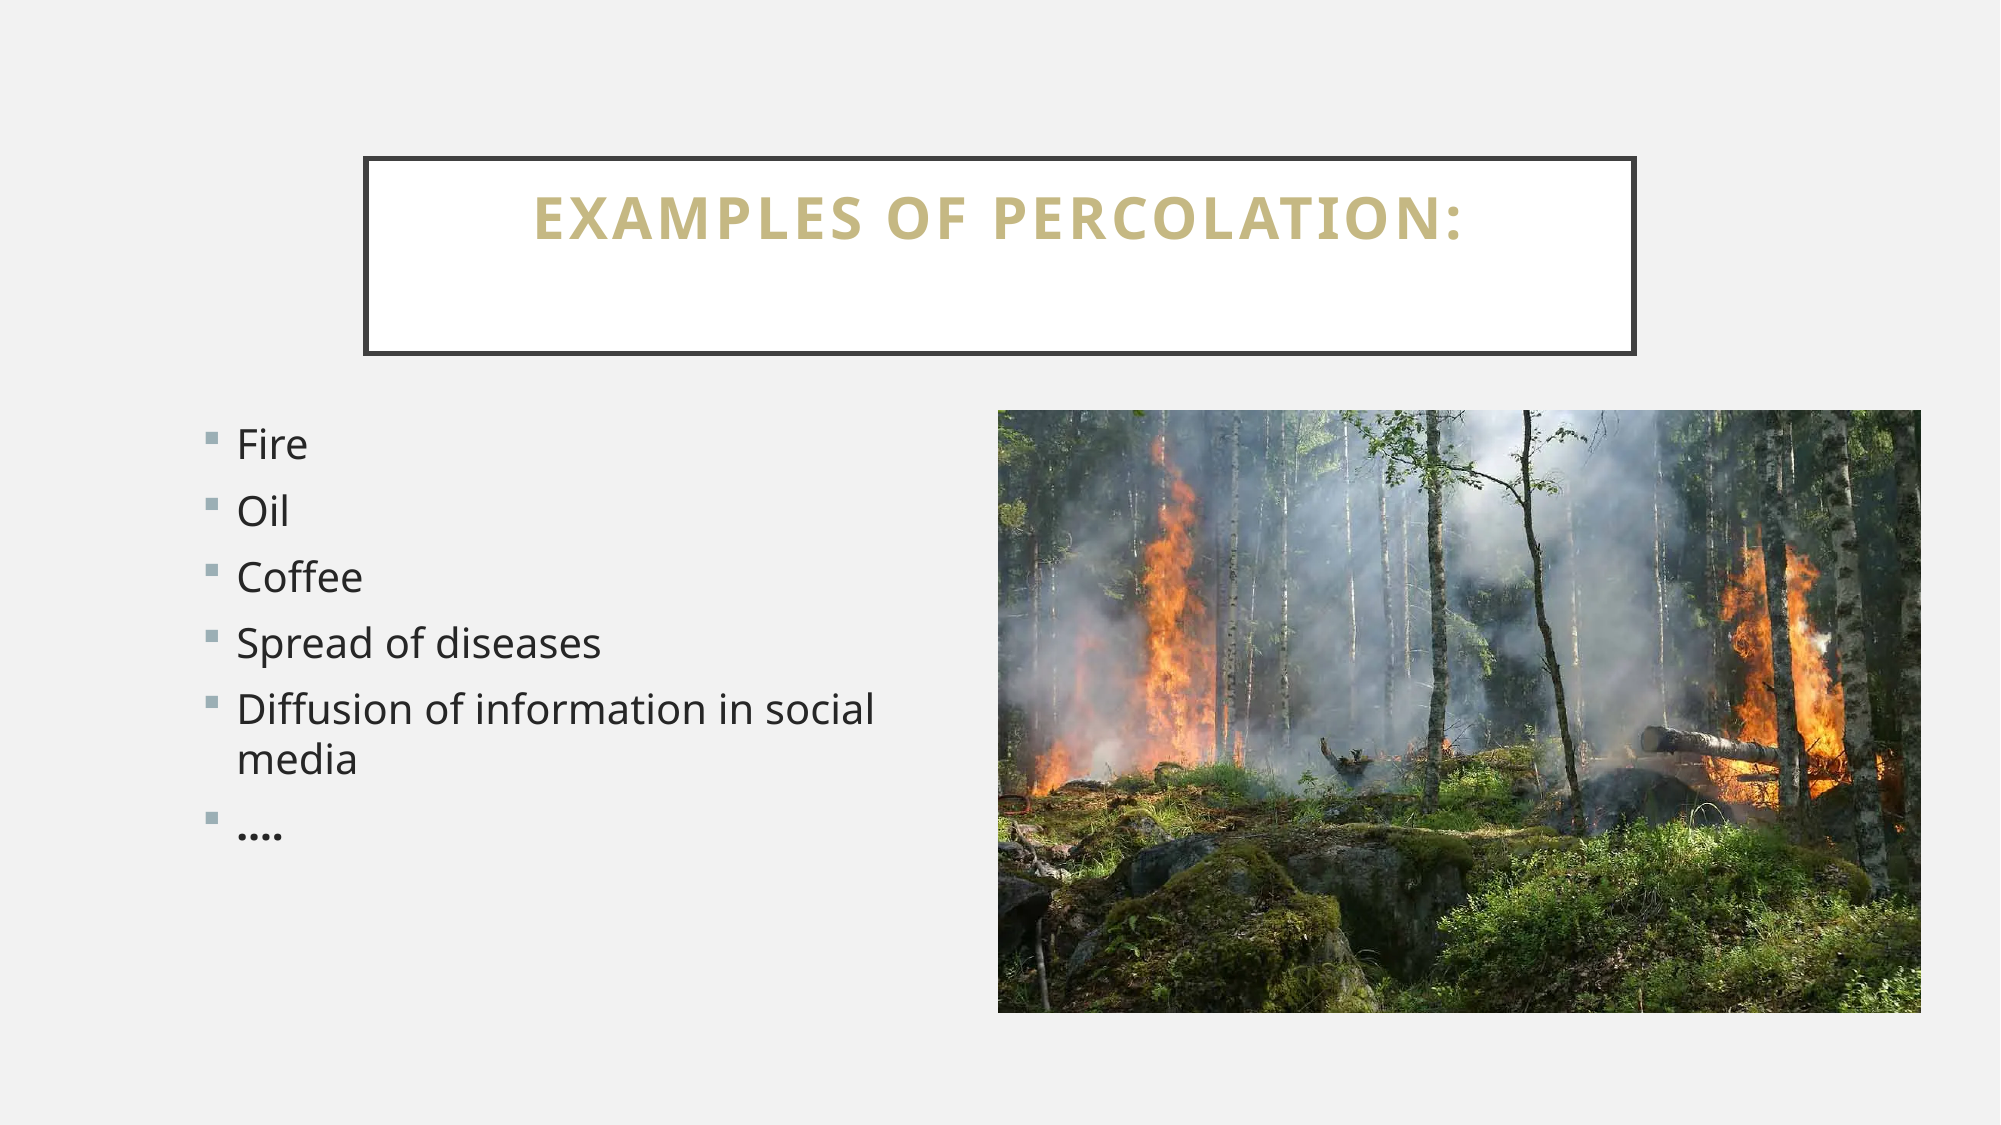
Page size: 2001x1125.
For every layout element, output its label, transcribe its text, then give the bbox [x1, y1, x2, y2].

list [998, 410, 1921, 1013]
title Examples of percolation: [363, 156, 1637, 356]
list Fire Oil Coffee Spread of diseases Diffusion of information in social media …. [187, 410, 988, 857]
